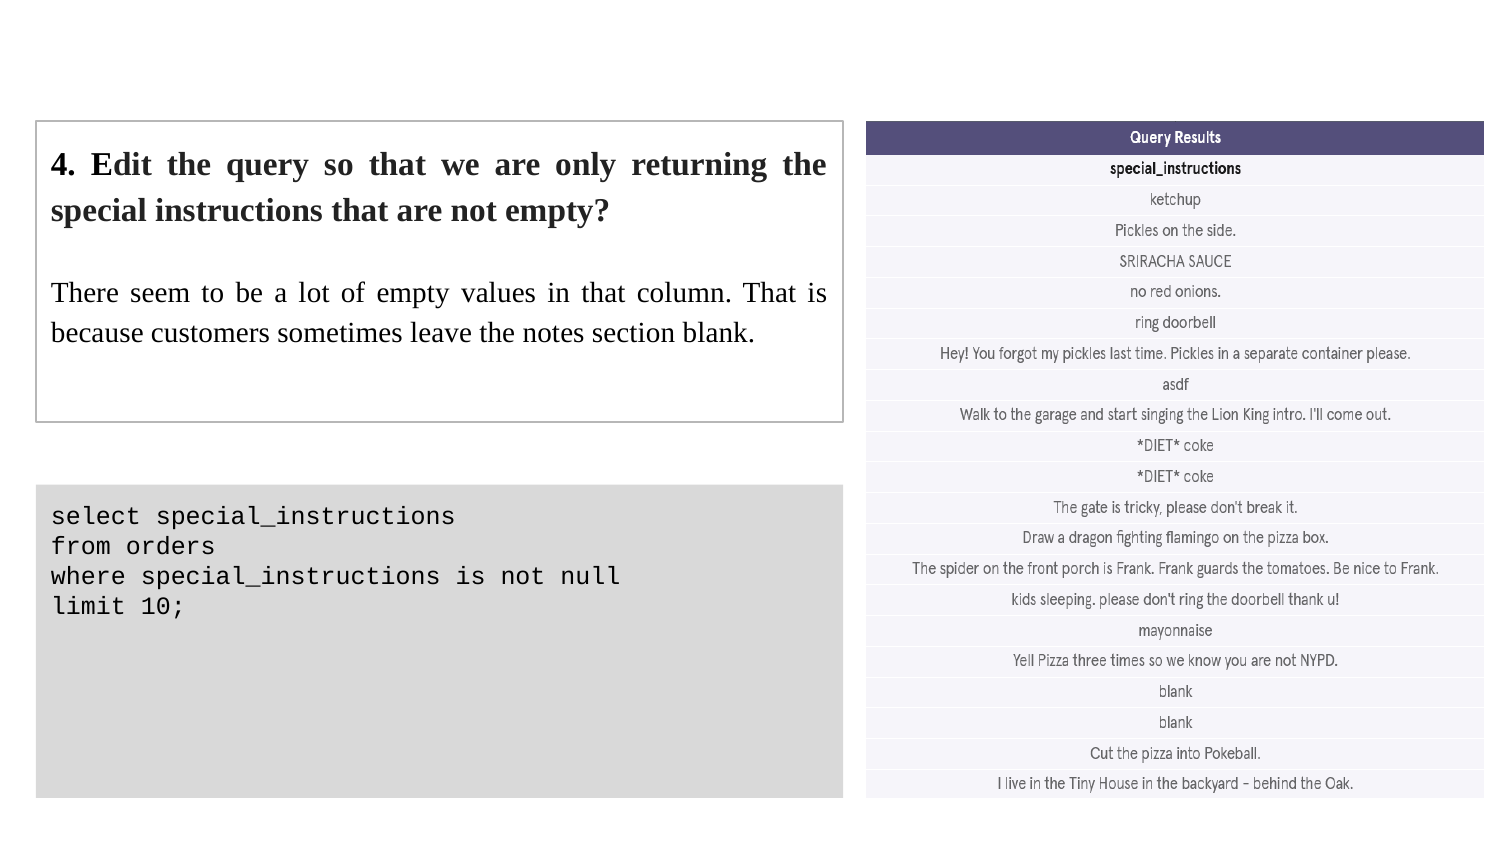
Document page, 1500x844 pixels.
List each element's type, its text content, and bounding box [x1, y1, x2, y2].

text_box select special_instructions from orders where special_instructions is not null limit 10; [35, 484, 844, 798]
text_box 4. Edit the query so that we are only returning the special instructions that are not empty? There seem to be a lot of empty values in that column. That is because customers sometimes leave the notes section blank. [35, 121, 844, 422]
picture [866, 120, 1484, 799]
